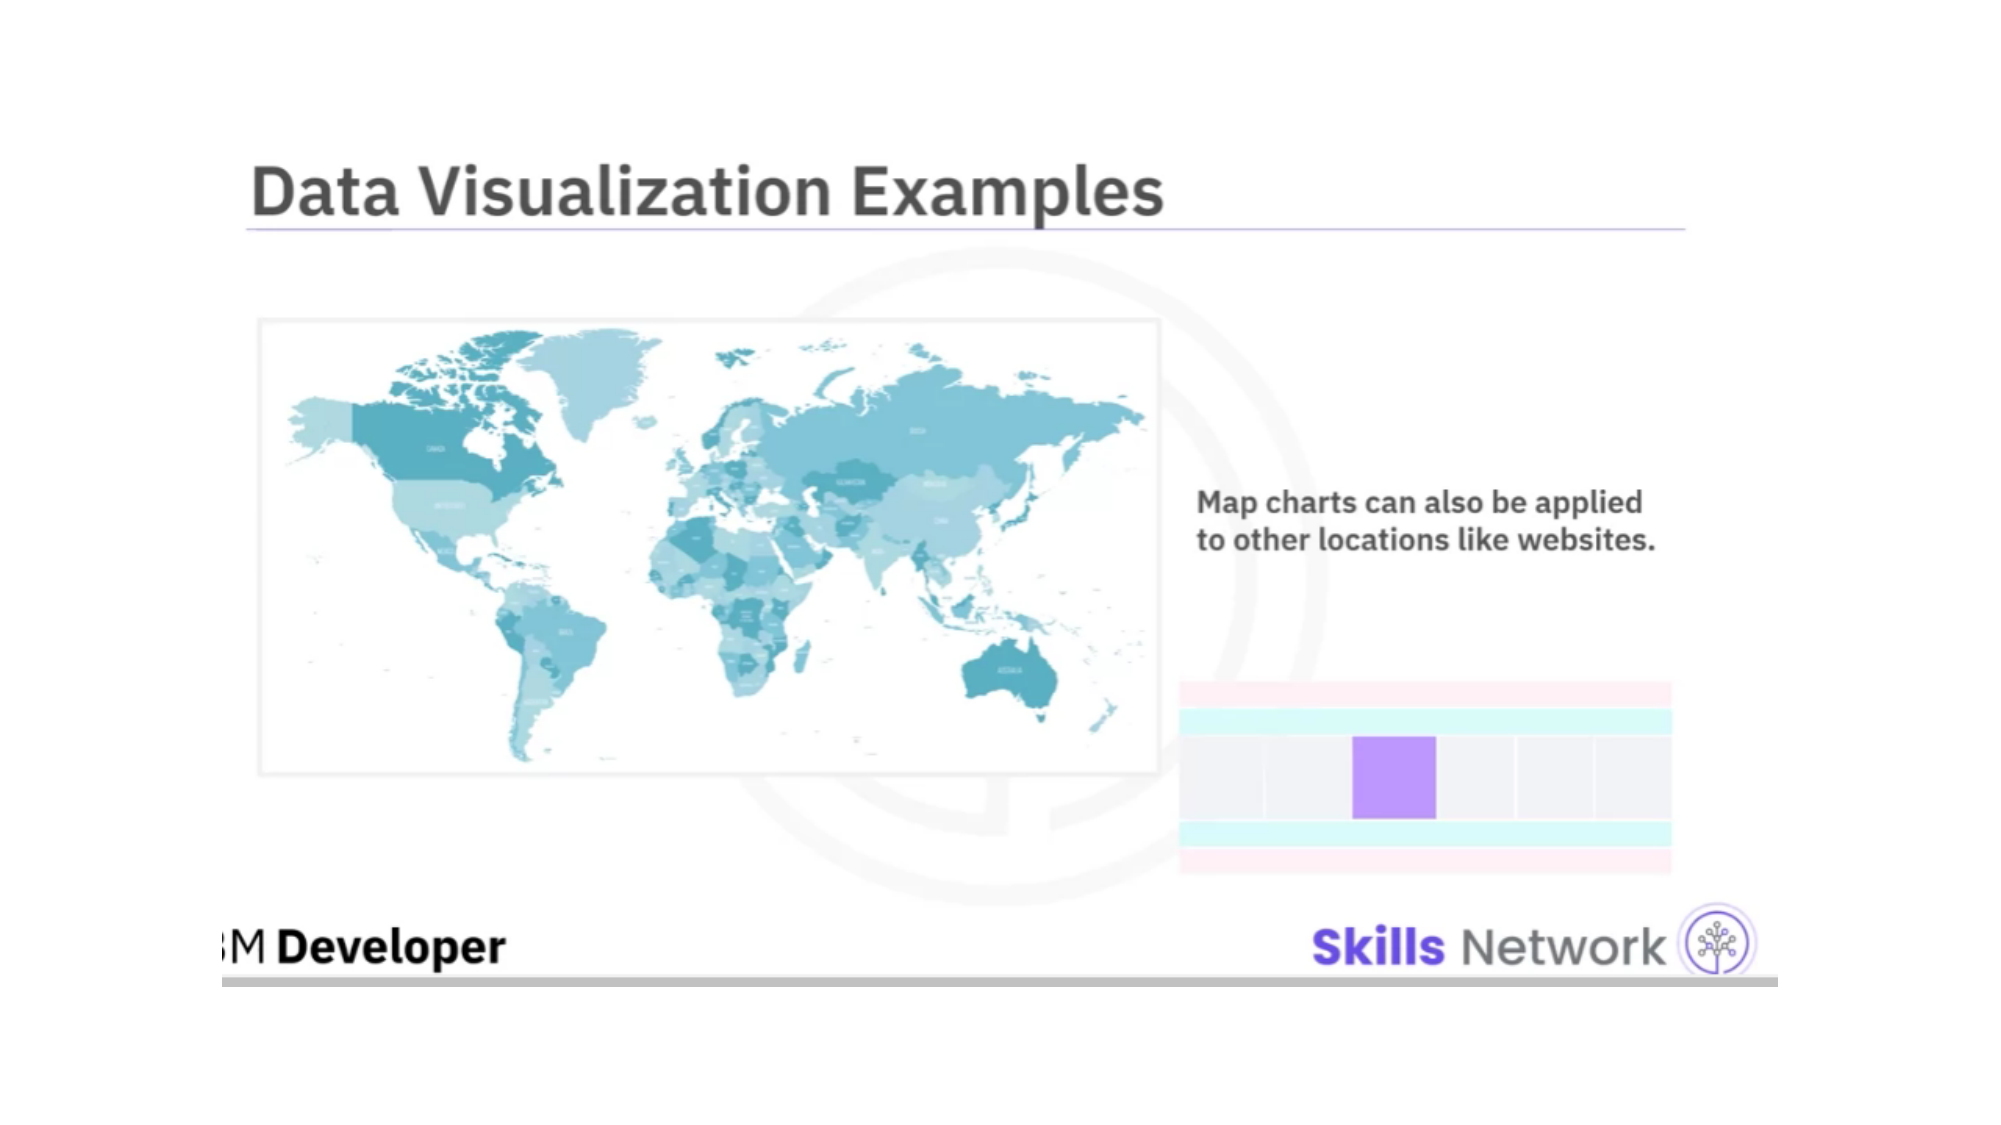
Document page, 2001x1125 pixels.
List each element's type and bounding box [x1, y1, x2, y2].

picture [221, 137, 1778, 988]
